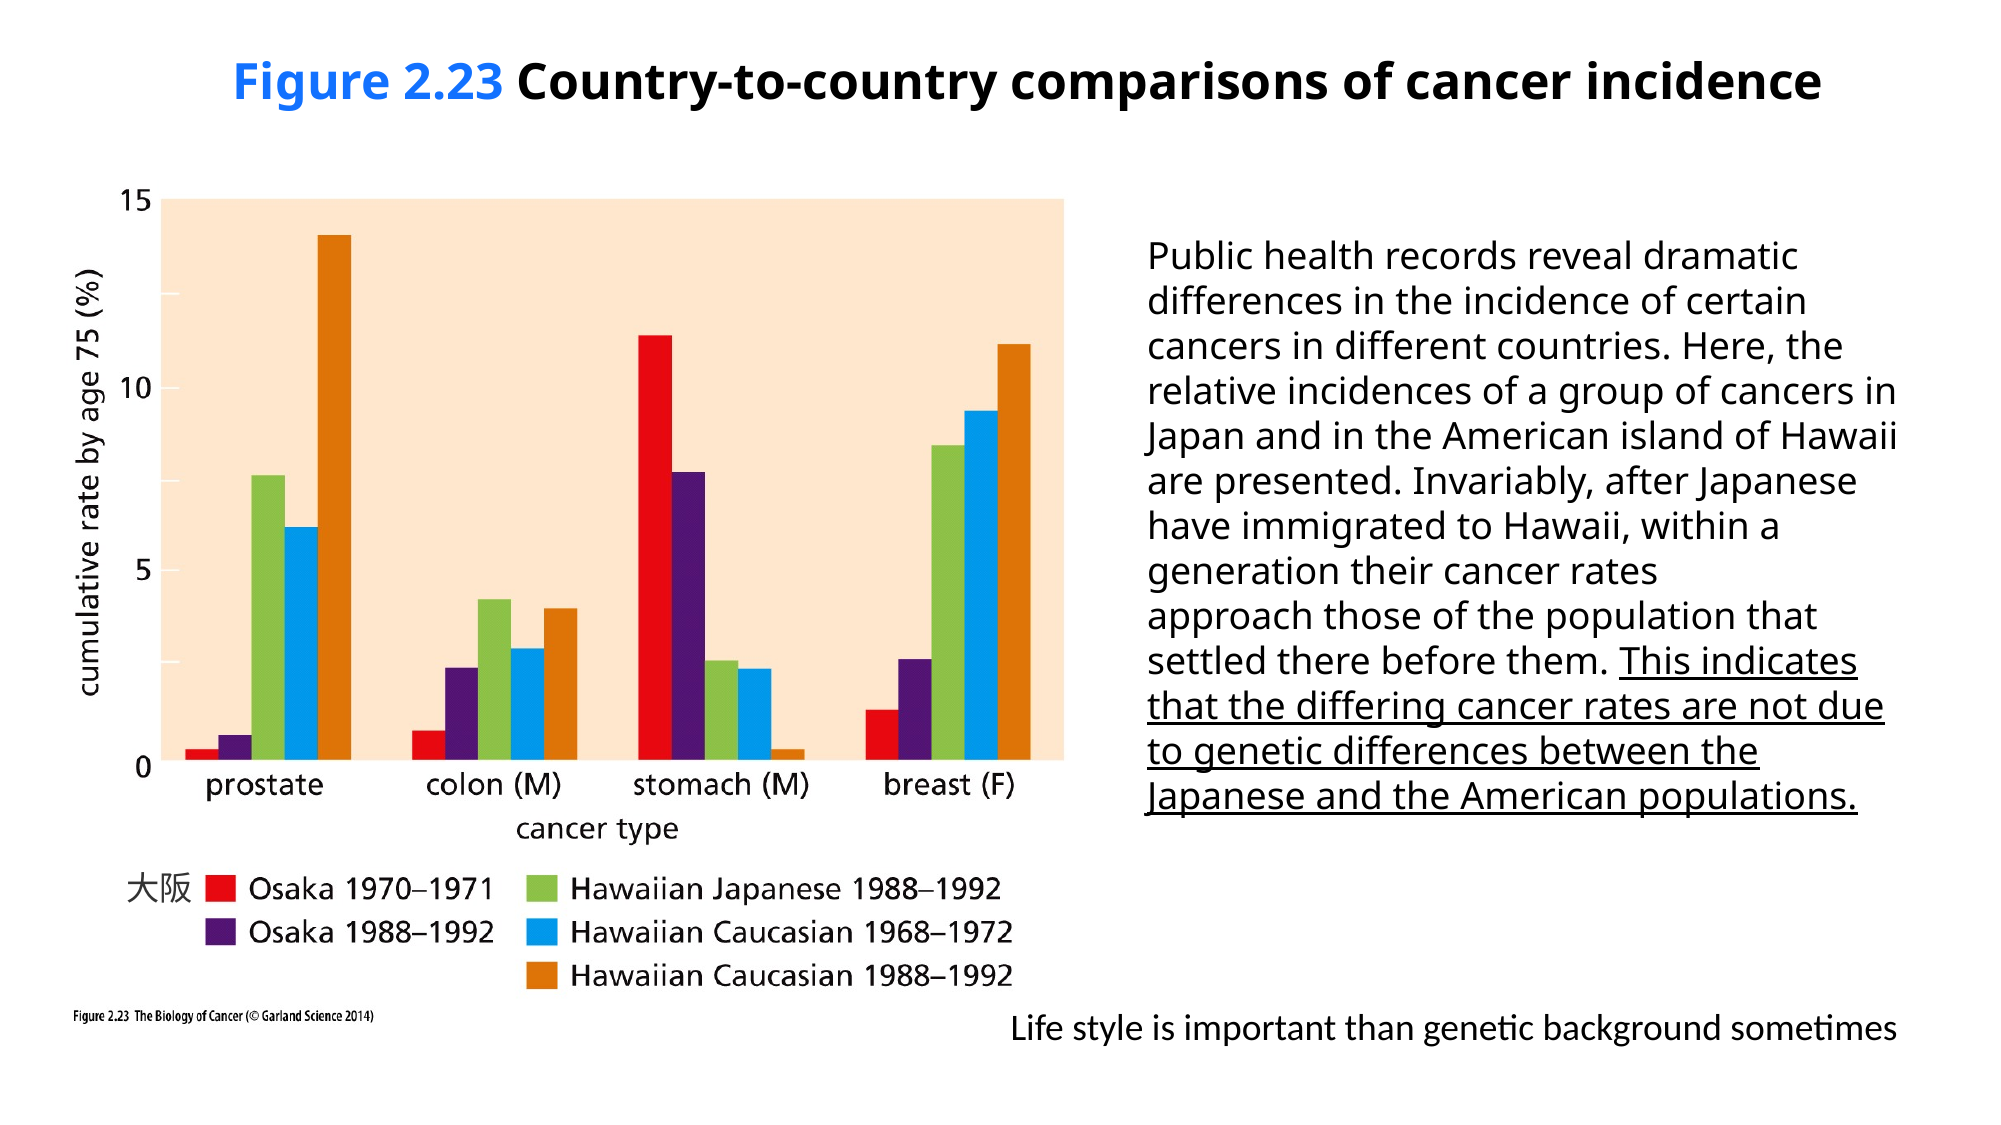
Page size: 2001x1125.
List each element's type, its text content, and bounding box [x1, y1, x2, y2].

text_box Figure 2.23 Country-to-country comparisons of cancer incidence [217, 42, 1877, 117]
text_box Life style is important than genetic background sometimes [995, 995, 1914, 1056]
text_box Public health records reveal dramatic differences in the incidence of certain cancers in different countries. Here, the relative incidences of a group of cancers in Japan and in the American island of Hawaii are presented. Invariably, after Japanese have immigrated to Hawaii, within a generation their cancer rates approach those of the population that settled there before them. This indicates that the differing cancer rates are not due to genetic differences between the Japanese and the American populations. [1132, 224, 1920, 825]
picture [66, 180, 1072, 1027]
